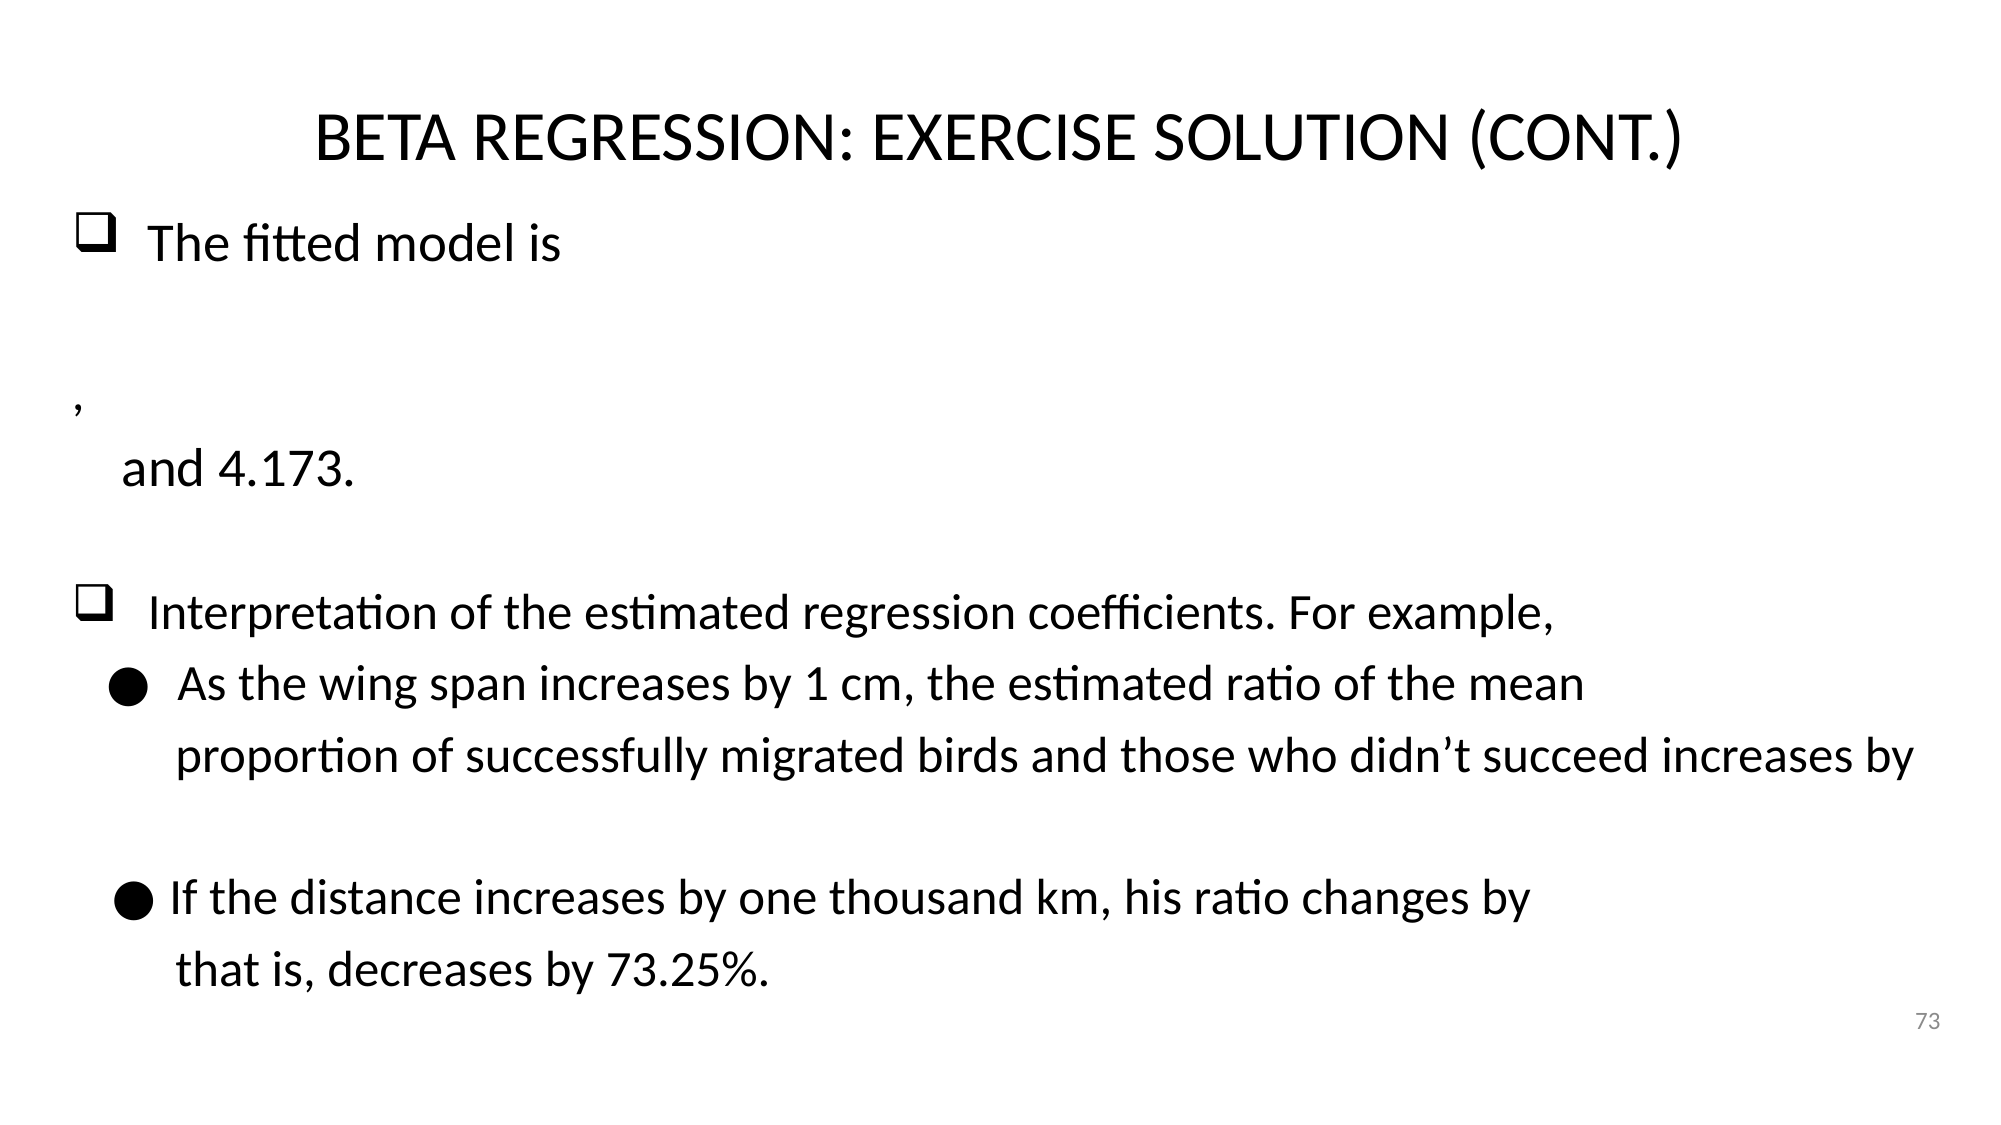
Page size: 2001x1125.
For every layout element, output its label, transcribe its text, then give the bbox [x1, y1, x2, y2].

text_box BETA REGRESSION: EXERCISE SOLUTION (CONT.) [136, 66, 1864, 199]
slide_number 73 [1768, 964, 1956, 1075]
